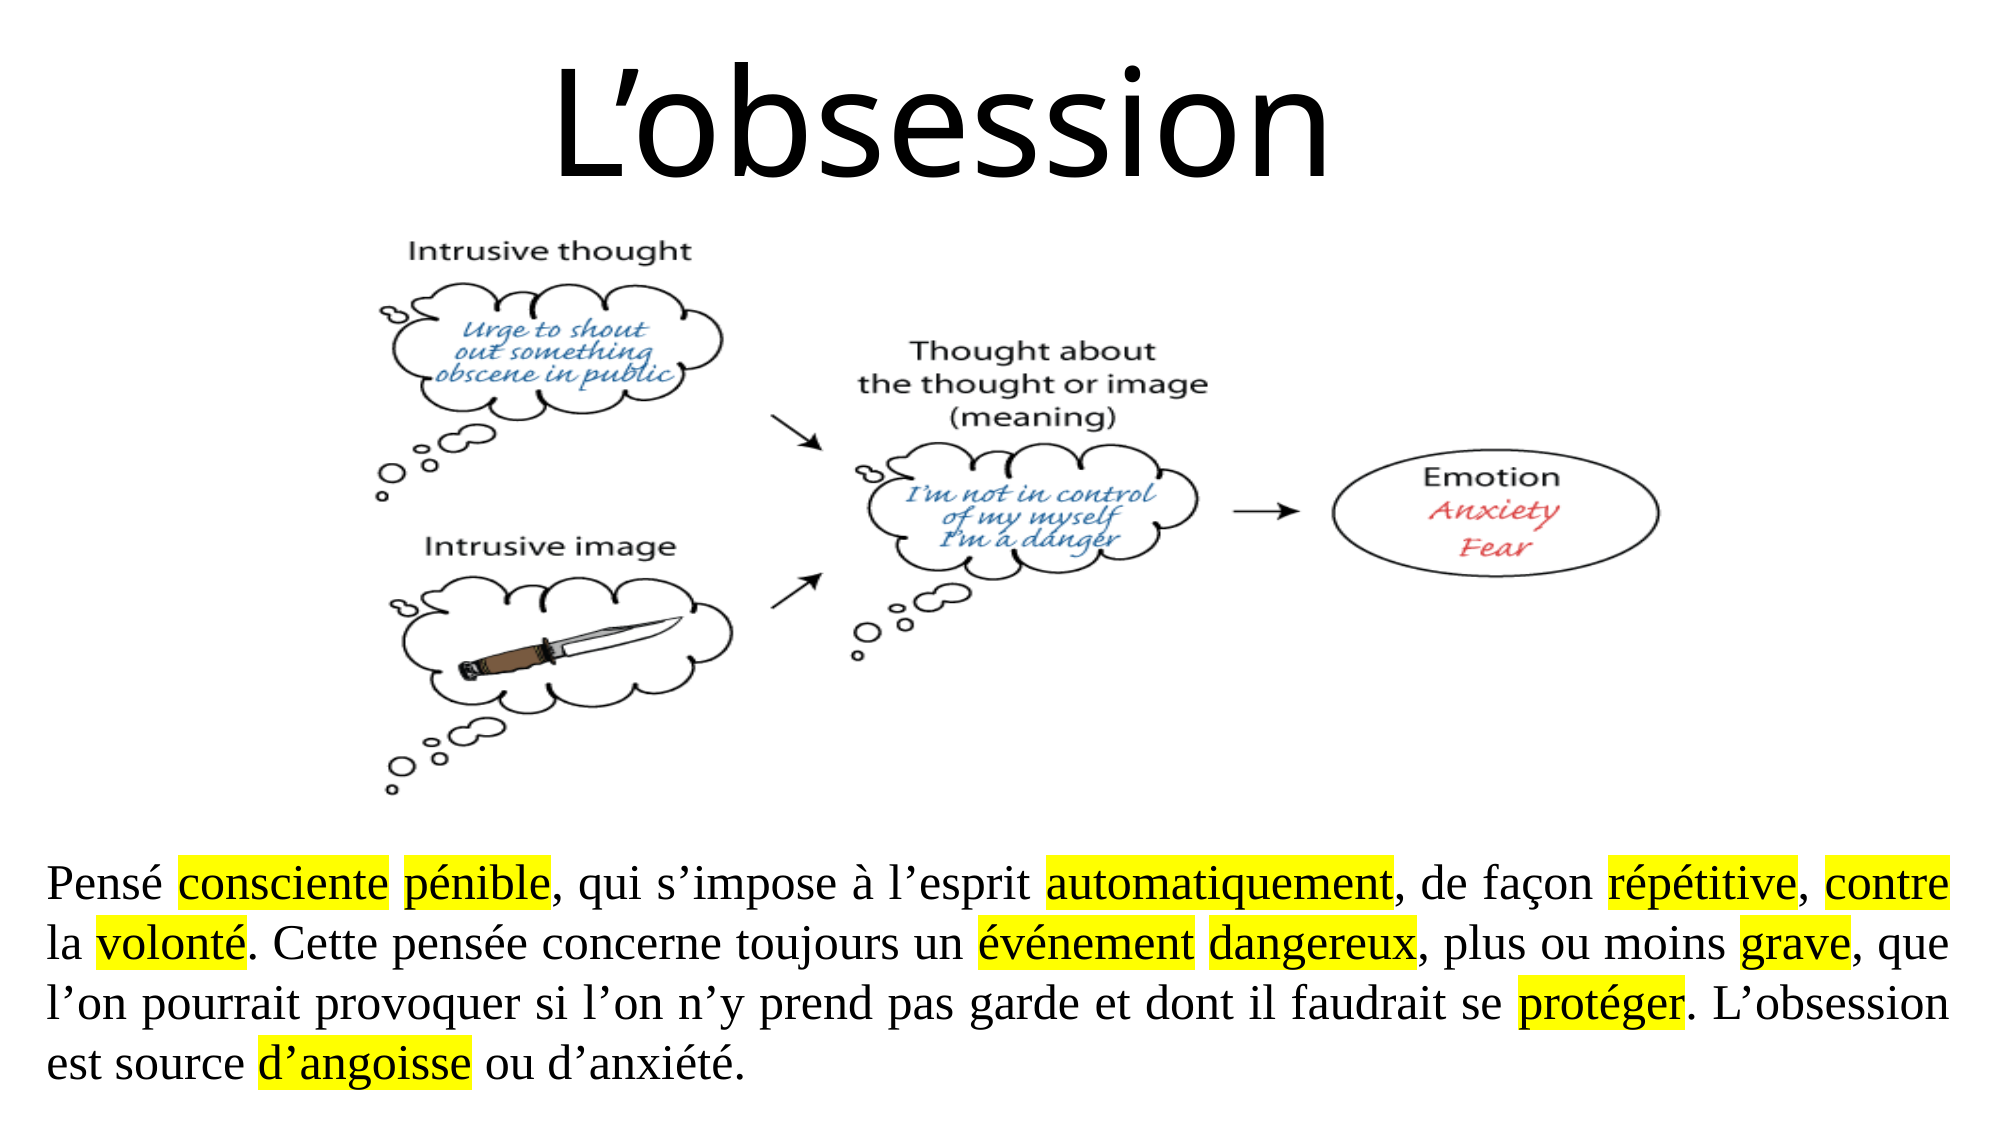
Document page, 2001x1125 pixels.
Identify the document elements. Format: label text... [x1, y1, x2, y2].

picture [355, 235, 1673, 800]
text_box L’obsession [532, 19, 1391, 215]
text_box Pensé consciente pénible, qui s’impose à l’esprit automatiquement, de façon répétitive, contre la volonté. Cette pensée concerne toujours un événement dangereux, plus ou moins grave, que l’on pourrait provoquer si l’on n’y prend pas garde et dont il faudrait se protéger. L’obsession est source d’angoisse ou d’anxiété. [31, 842, 1965, 1097]
